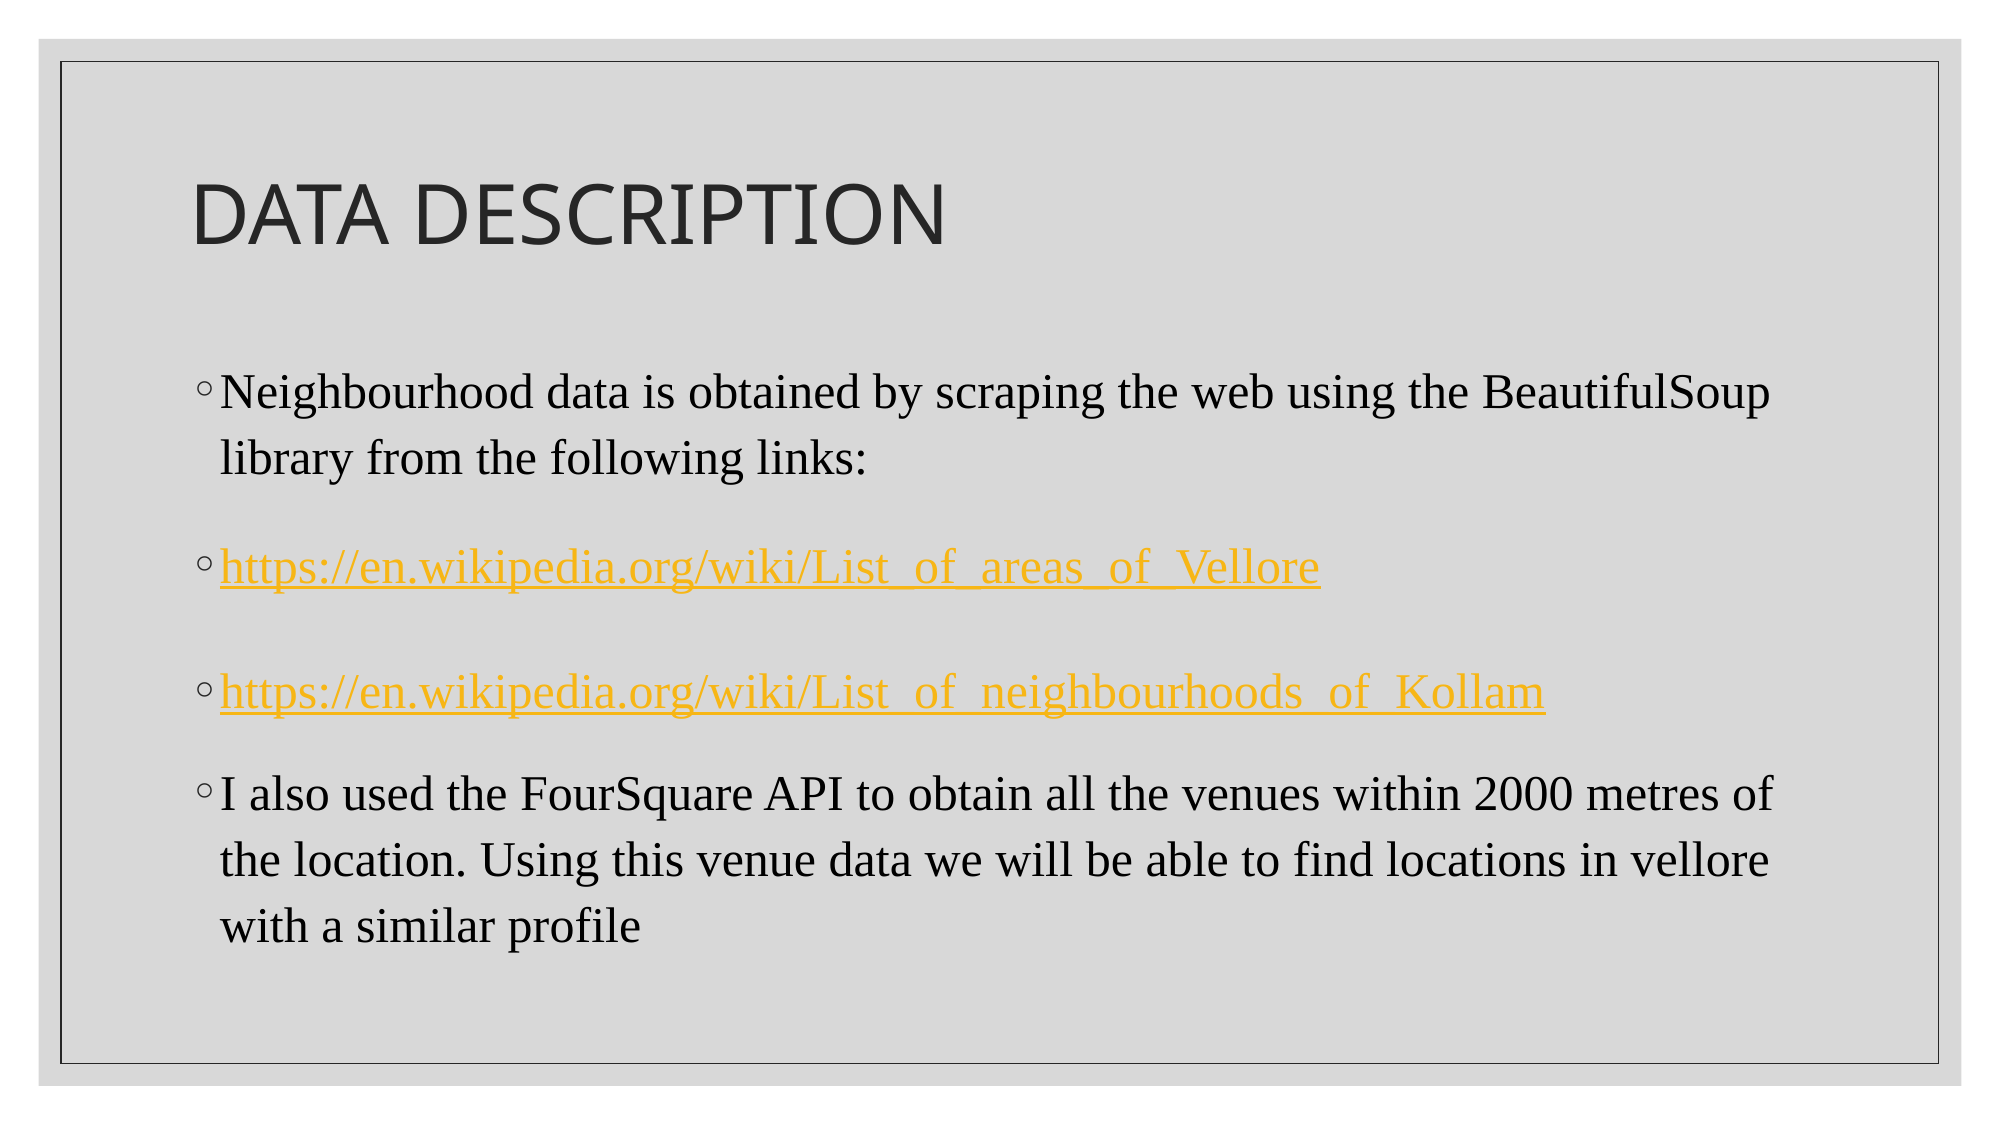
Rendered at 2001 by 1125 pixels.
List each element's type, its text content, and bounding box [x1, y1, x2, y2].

title DATA DESCRIPTION [174, 105, 1825, 331]
list Neighbourhood data is obtained by scraping the web using the BeautifulSoup library from the following links: https://en.wikipedia.org/wiki/List_of_areas_of_Vellore https://en.wikipedia.org/wiki/List_of_neighbourhoods_of_Kollam I also used the FourSquare API to obtain all the venues within 2000 metres of the location. Using this venue data we will be able to find locations in vellore with a similar profile [174, 345, 1825, 977]
